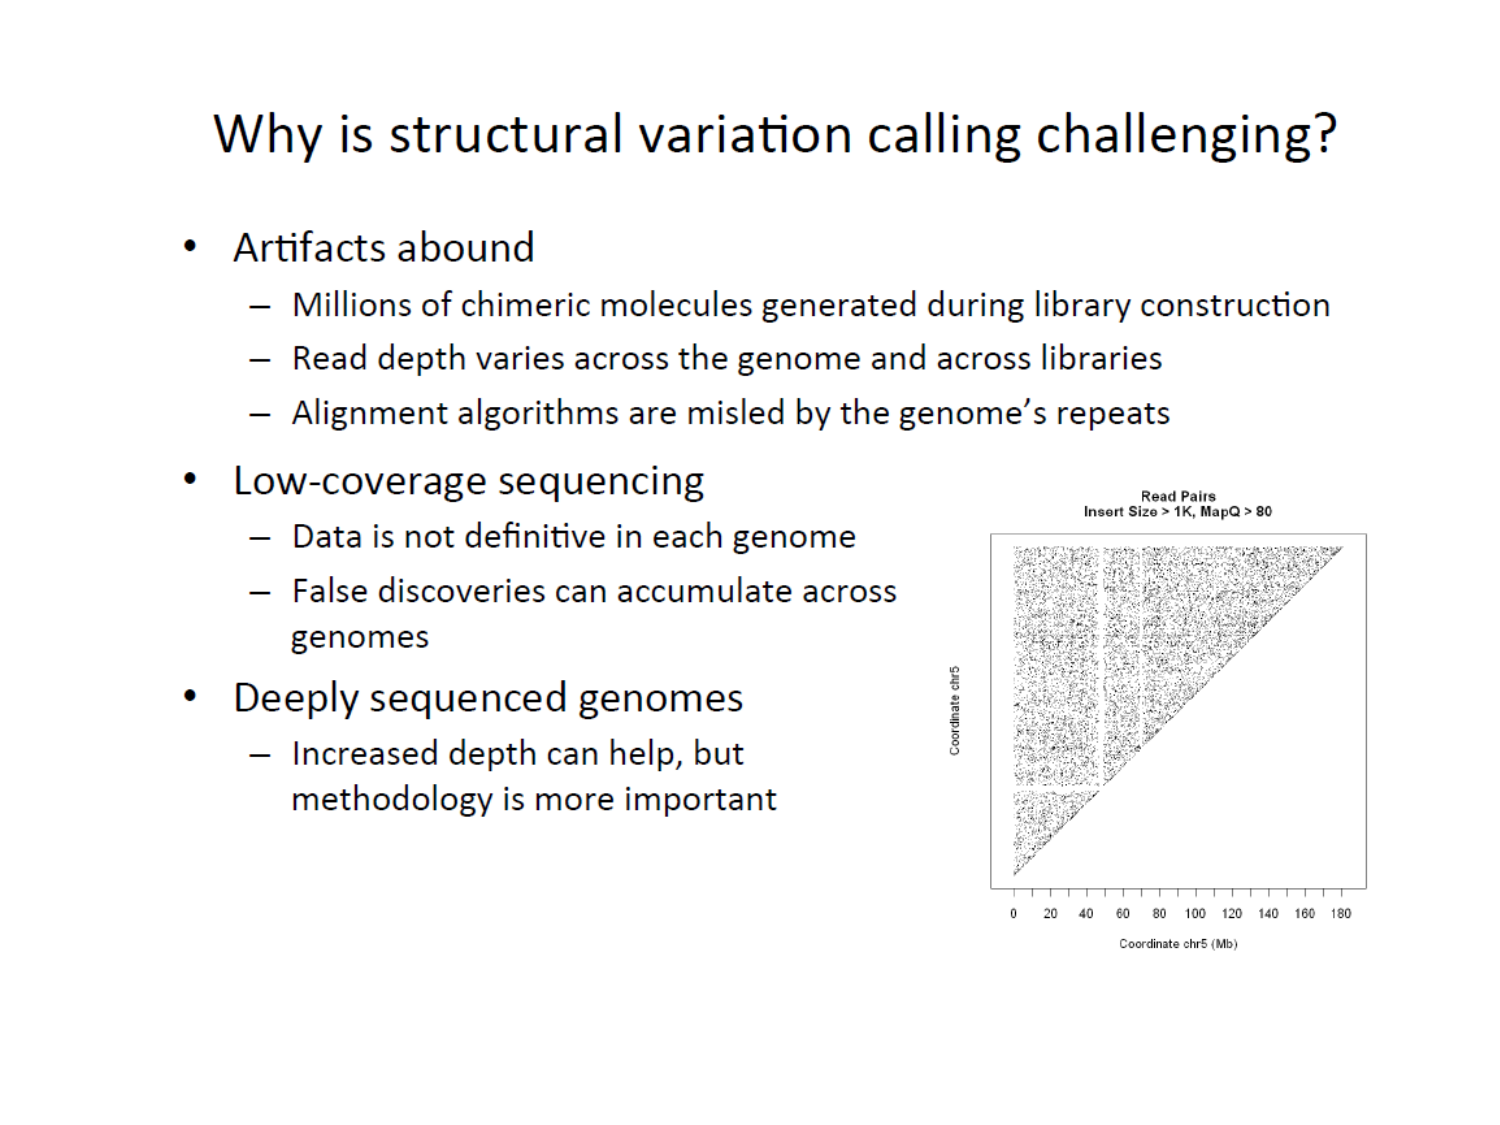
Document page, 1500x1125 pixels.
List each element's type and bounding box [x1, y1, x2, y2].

picture [147, 77, 1427, 965]
